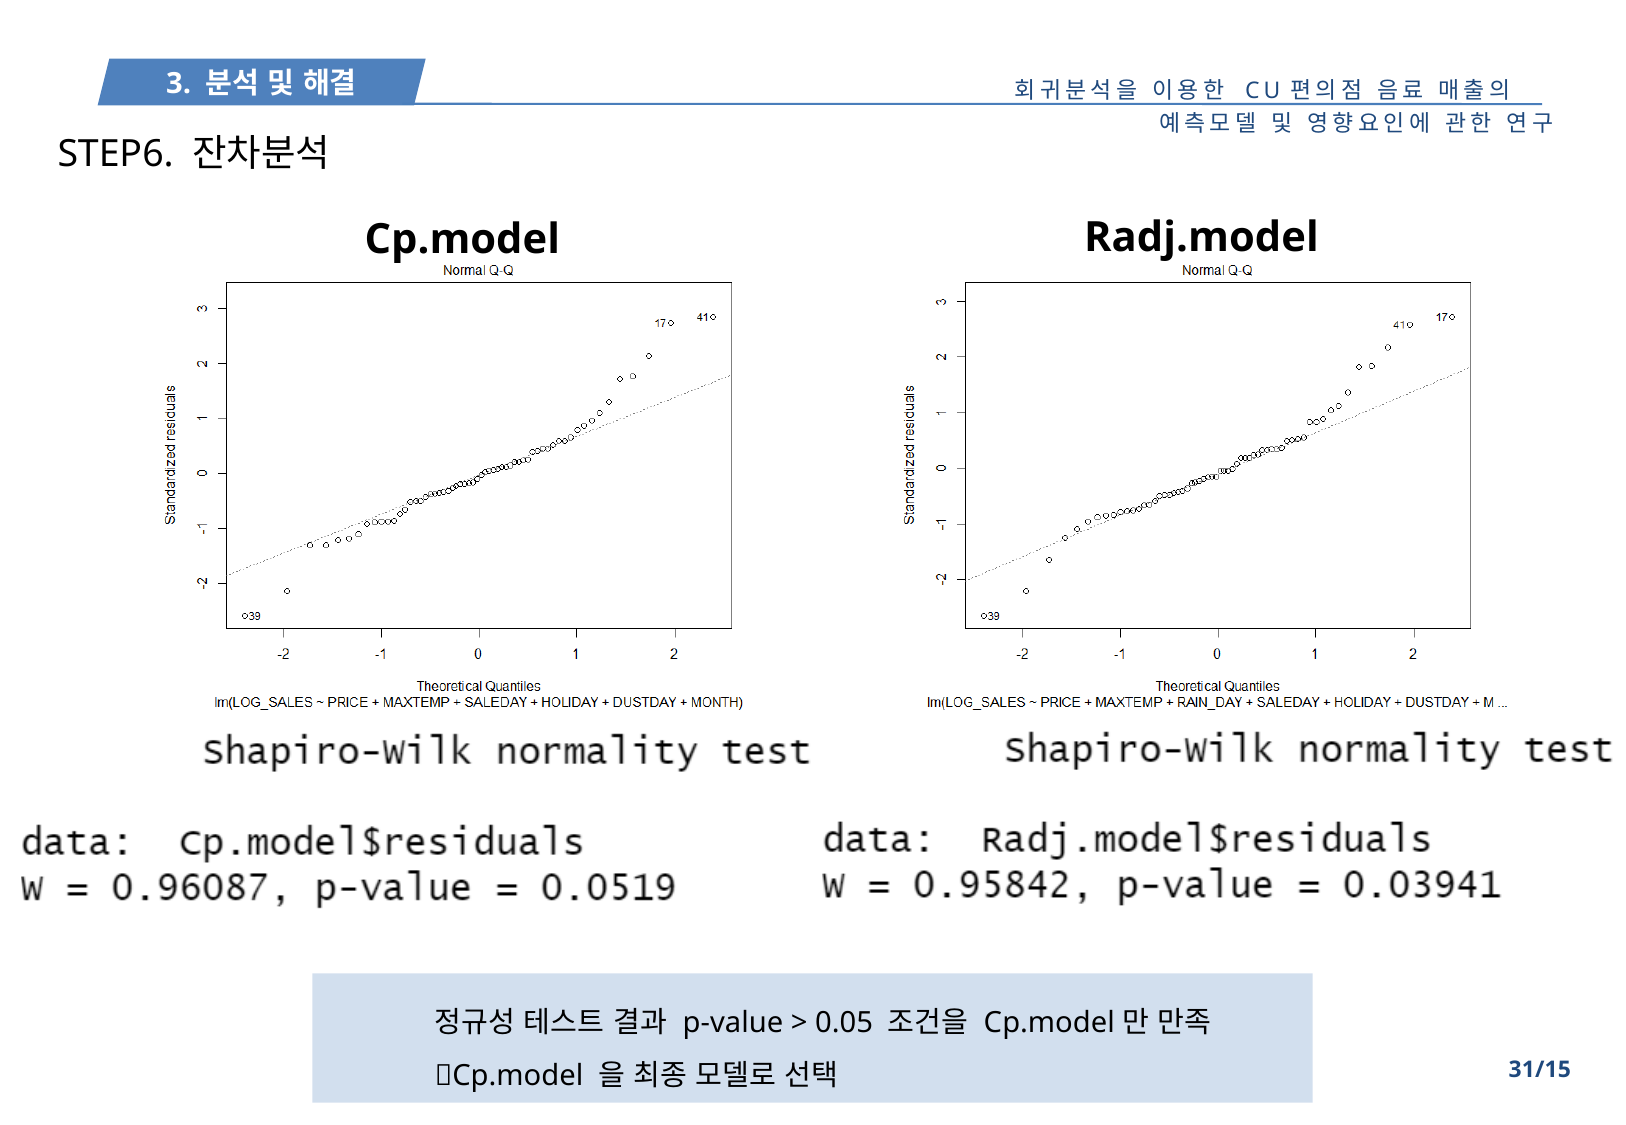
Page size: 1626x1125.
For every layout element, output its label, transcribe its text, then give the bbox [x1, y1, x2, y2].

picture [20, 182, 1616, 927]
text_box 정규성 테스트 결과 p-value > 0.05 조건을 Cp.model만 만족 Cp.model 을 최종 모델로 선택 [420, 978, 1226, 1098]
text_box STEP6. 잔차분석 [42, 122, 664, 182]
text_box [310, 971, 1315, 1105]
